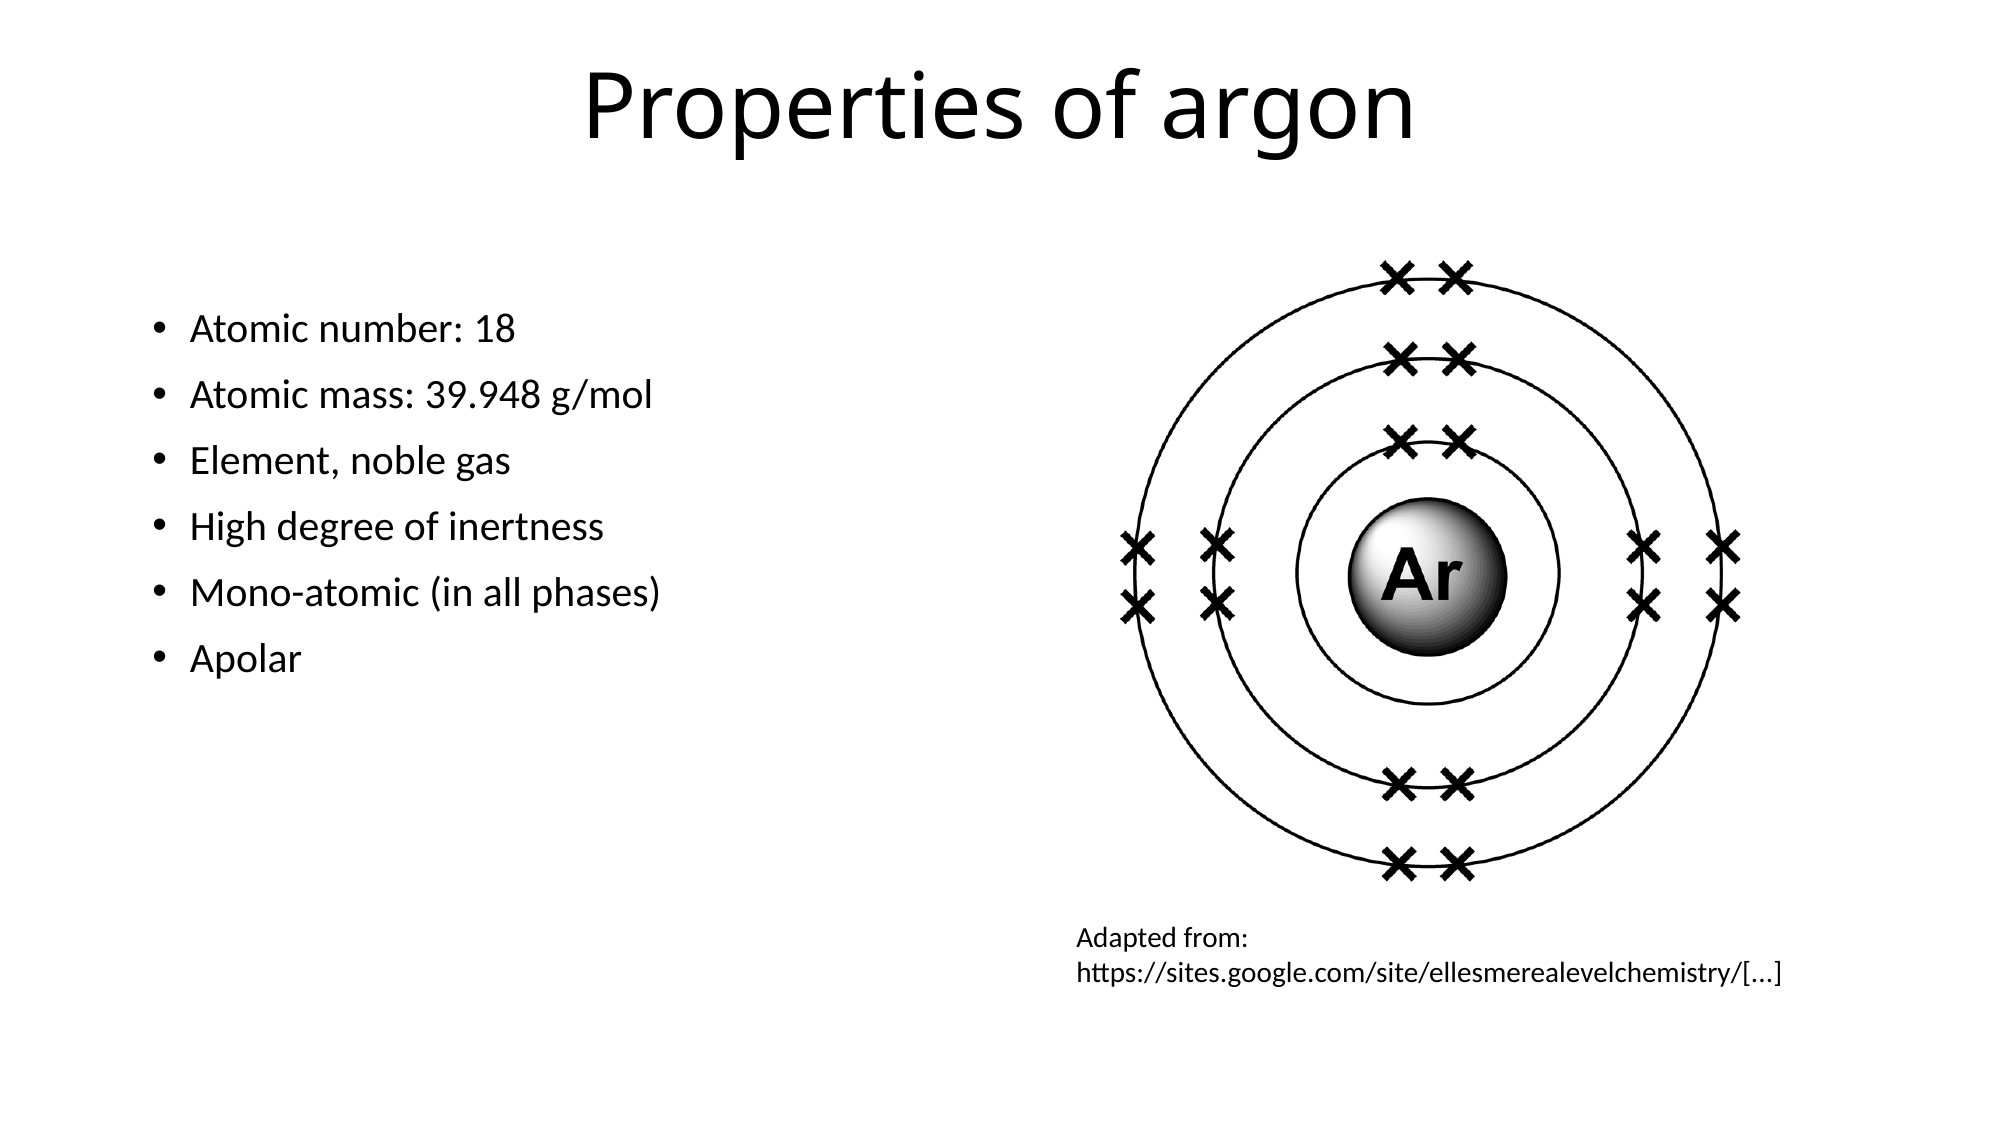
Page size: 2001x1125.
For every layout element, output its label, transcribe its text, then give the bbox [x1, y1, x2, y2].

list Atomic number: 18 Atomic mass: 39.948 g/mol Element, noble gas High degree of inertness Mono-atomic (in all phases) Apolar [137, 299, 1863, 1014]
picture [1081, 221, 1779, 920]
text_box Adapted from: https://sites.google.com/site/ellesmerealevelchemistry/[...] [1061, 911, 1798, 997]
title Properties of argon [137, 0, 1863, 218]
